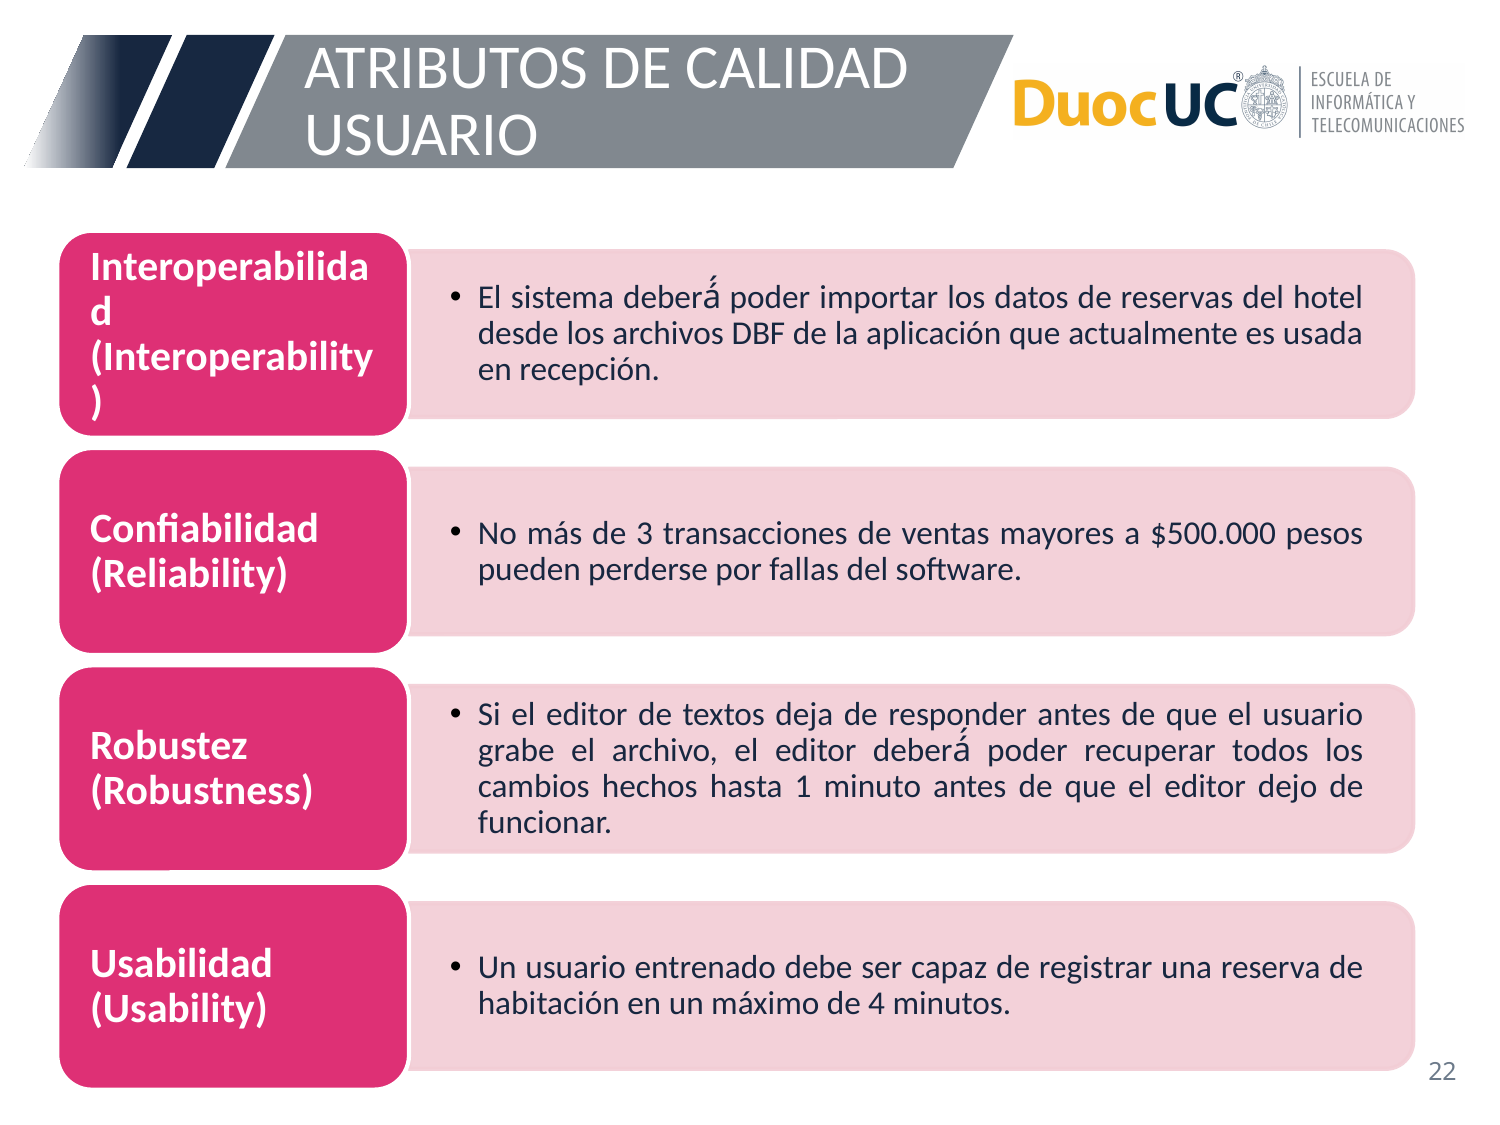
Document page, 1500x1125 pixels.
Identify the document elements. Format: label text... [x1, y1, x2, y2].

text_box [56, 229, 1414, 1091]
title ATRIBUTOS DE CALIDAD USUARIO [289, 34, 993, 169]
picture [1013, 63, 1465, 140]
